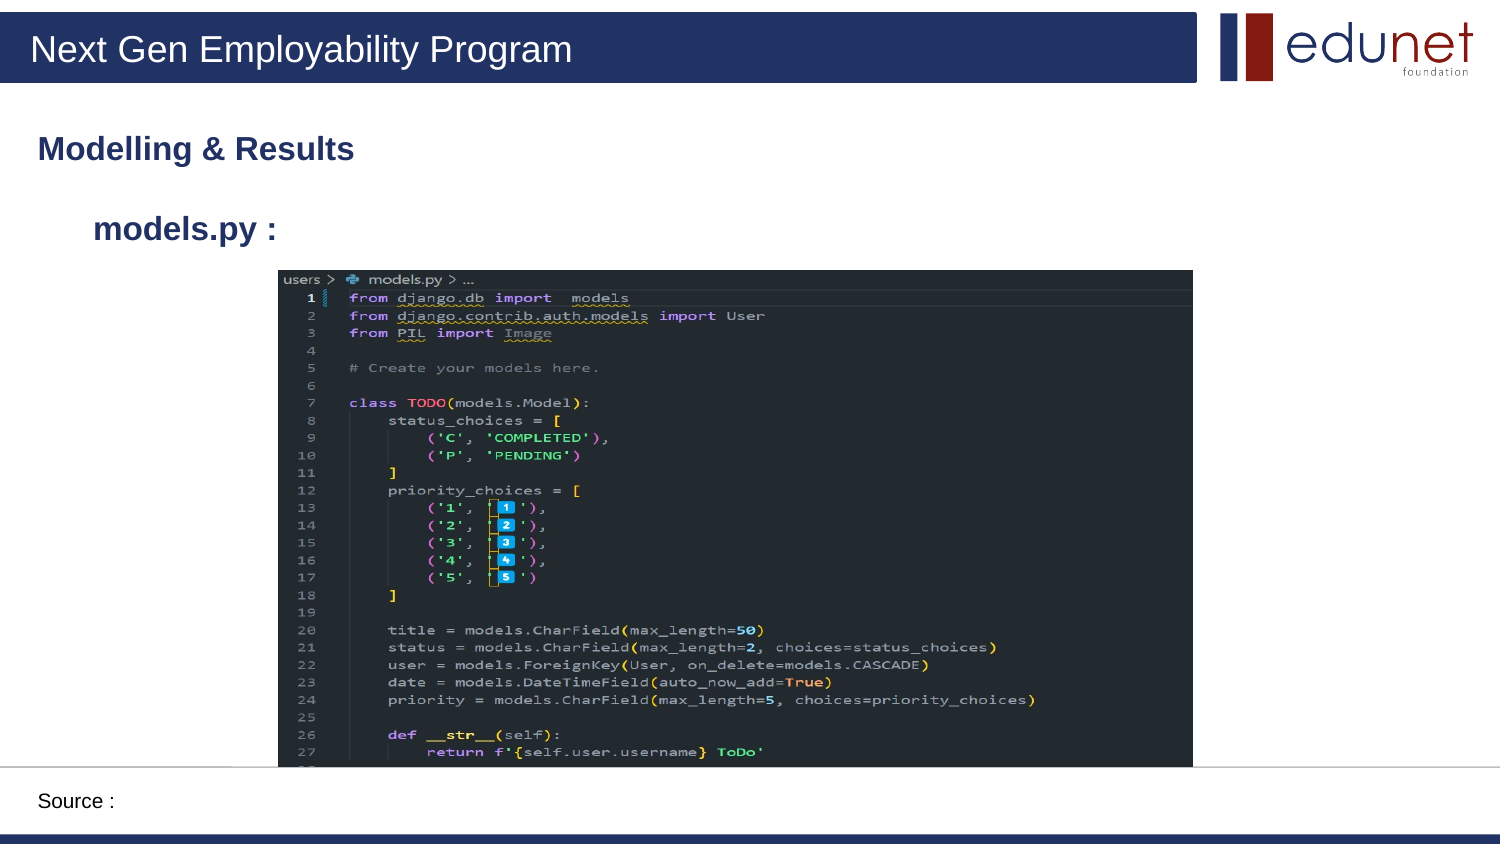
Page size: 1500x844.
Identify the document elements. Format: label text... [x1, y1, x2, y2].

title Modelling & Results models.py : [22, 111, 1442, 165]
picture [1279, 14, 1482, 83]
text_box Source : [22, 773, 139, 826]
picture [278, 270, 1193, 767]
